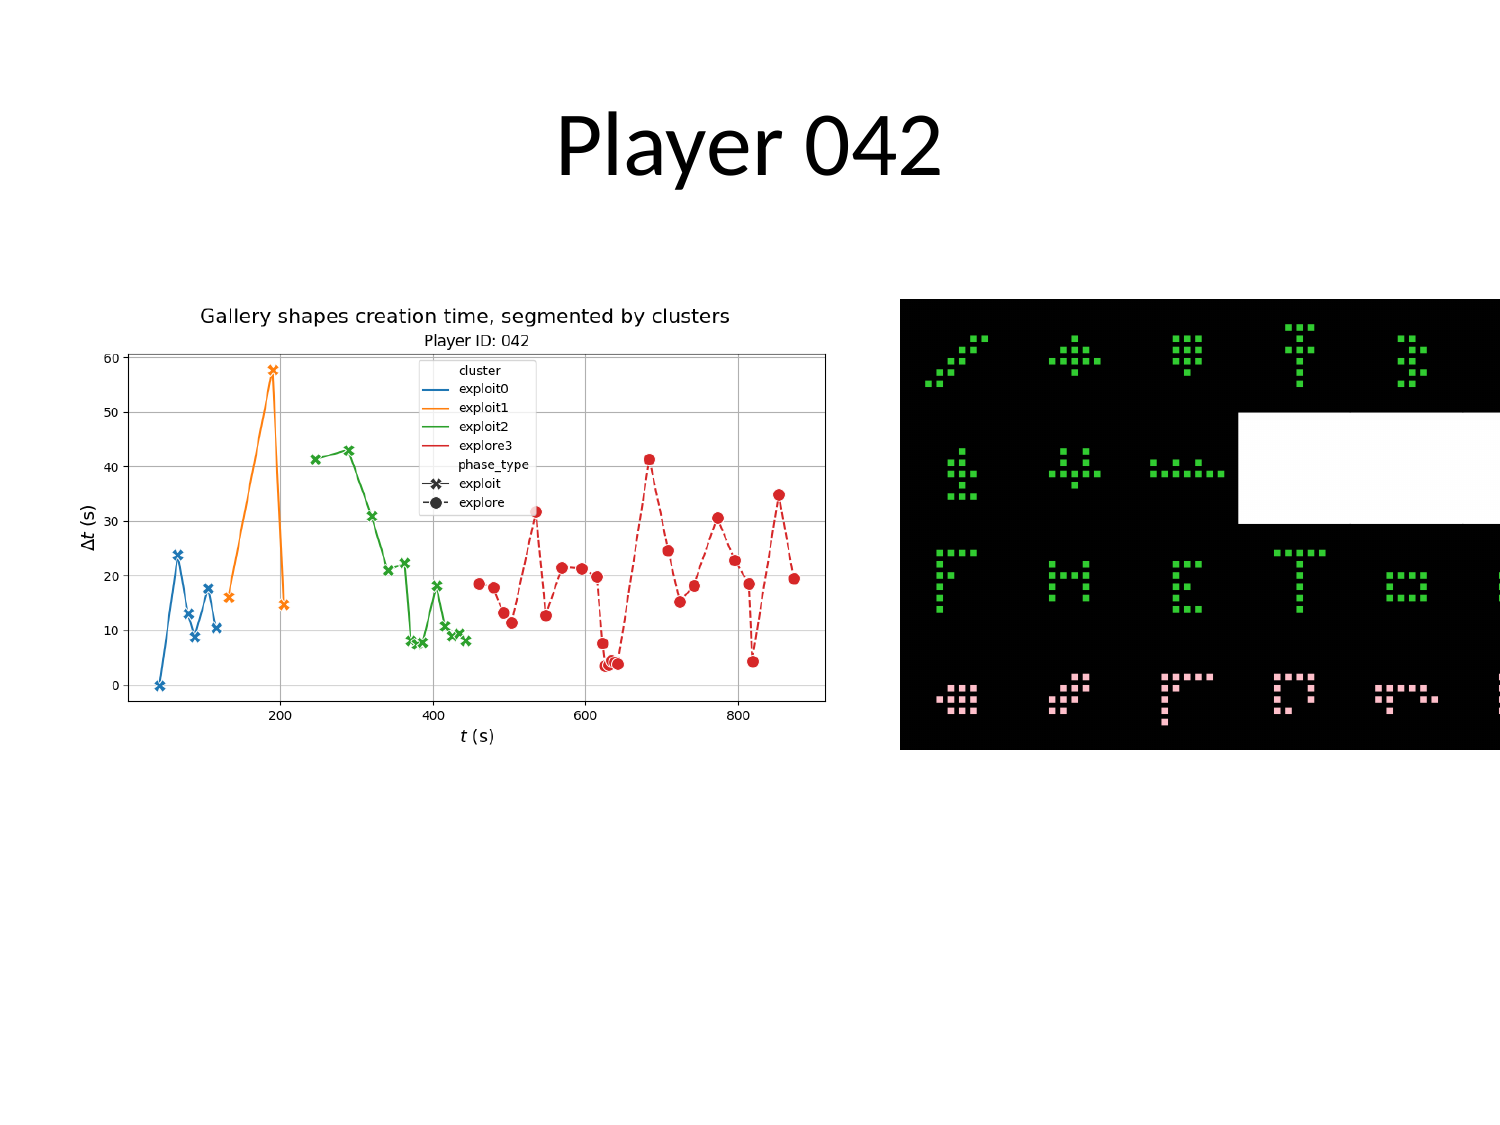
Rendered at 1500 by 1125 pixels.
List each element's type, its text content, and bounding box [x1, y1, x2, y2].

picture [14, 299, 1500, 751]
title Player 042 [75, 45, 1425, 233]
